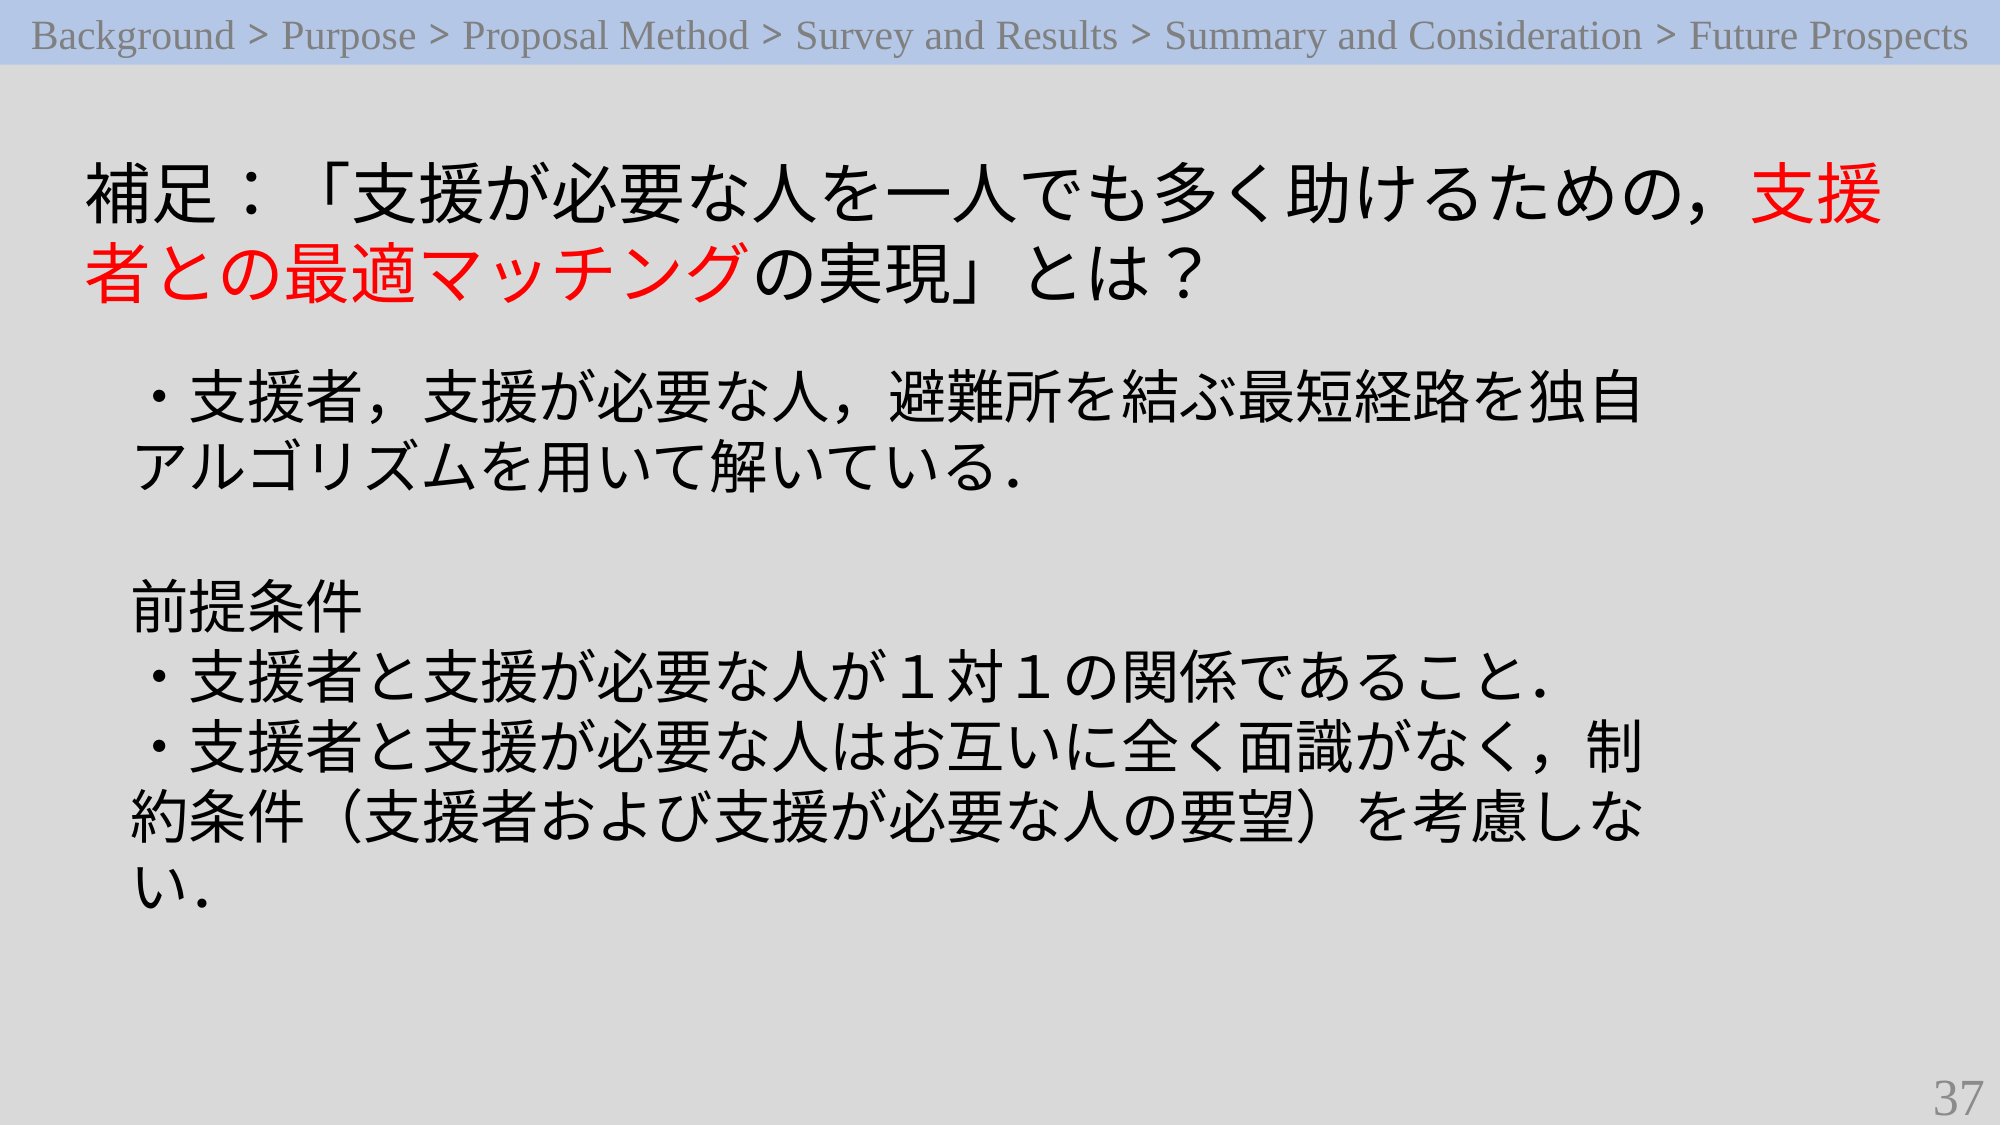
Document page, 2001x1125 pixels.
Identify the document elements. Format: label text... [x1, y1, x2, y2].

slide_number 37 [1550, 1065, 2000, 1125]
text_box ・支援者，支援が必要な人，避難所を結ぶ最短経路を独自アルゴリズムを用いて解いている． 前提条件 ・支援者と支援が必要な人が１対１の関係であること． ・支援者と支援が必要な人はお互いに全く面識がなく，制約条件（支援者および支援が必要な人の要望）を考慮しない． [115, 352, 1704, 998]
text_box Background > Purpose > Proposal Method > Survey and Results > Summary and Consideration > Future Prospects [0, 0, 2000, 65]
text_box 補足：「支援が必要な人を一人でも多く助けるための，支援者との最適マッチングの実現」とは？ [69, 144, 1931, 319]
